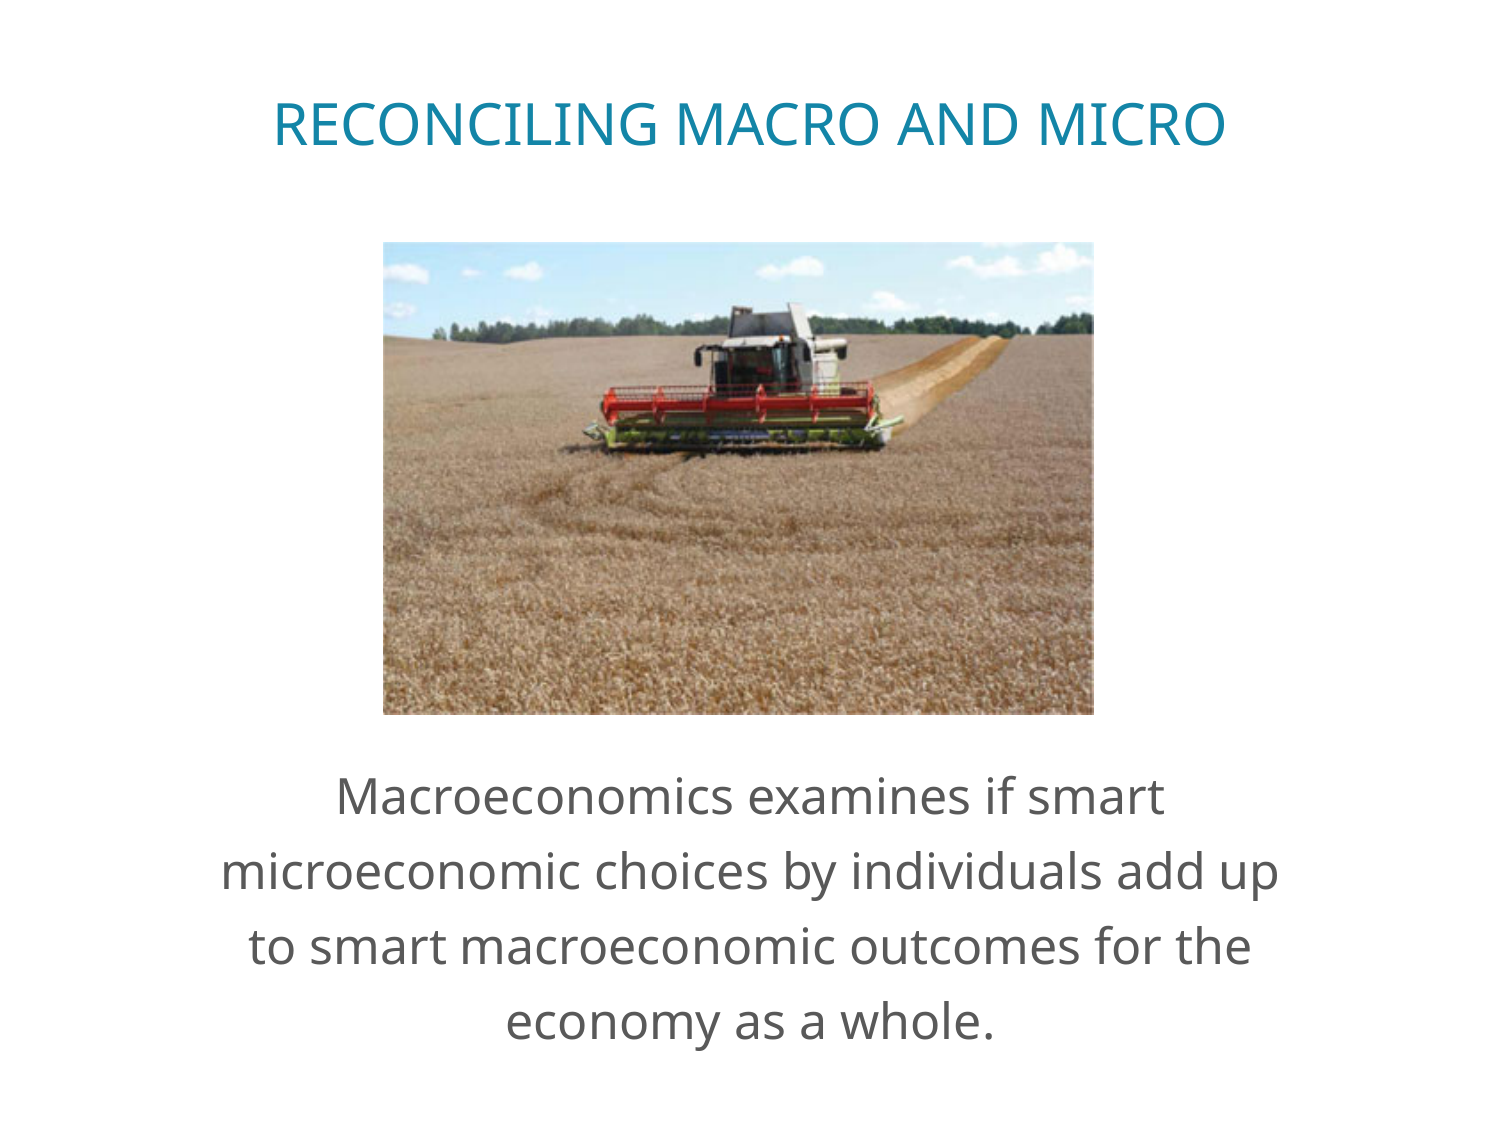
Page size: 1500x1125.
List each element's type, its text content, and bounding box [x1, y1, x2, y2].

title RECONCILING MACRO AND MICRO [0, 1, 1500, 243]
list Macroeconomics examines if smart microeconomic choices by individuals add up to smart macroeconomic outcomes for the economy as a whole. [180, 741, 1322, 1058]
picture [383, 242, 1094, 716]
